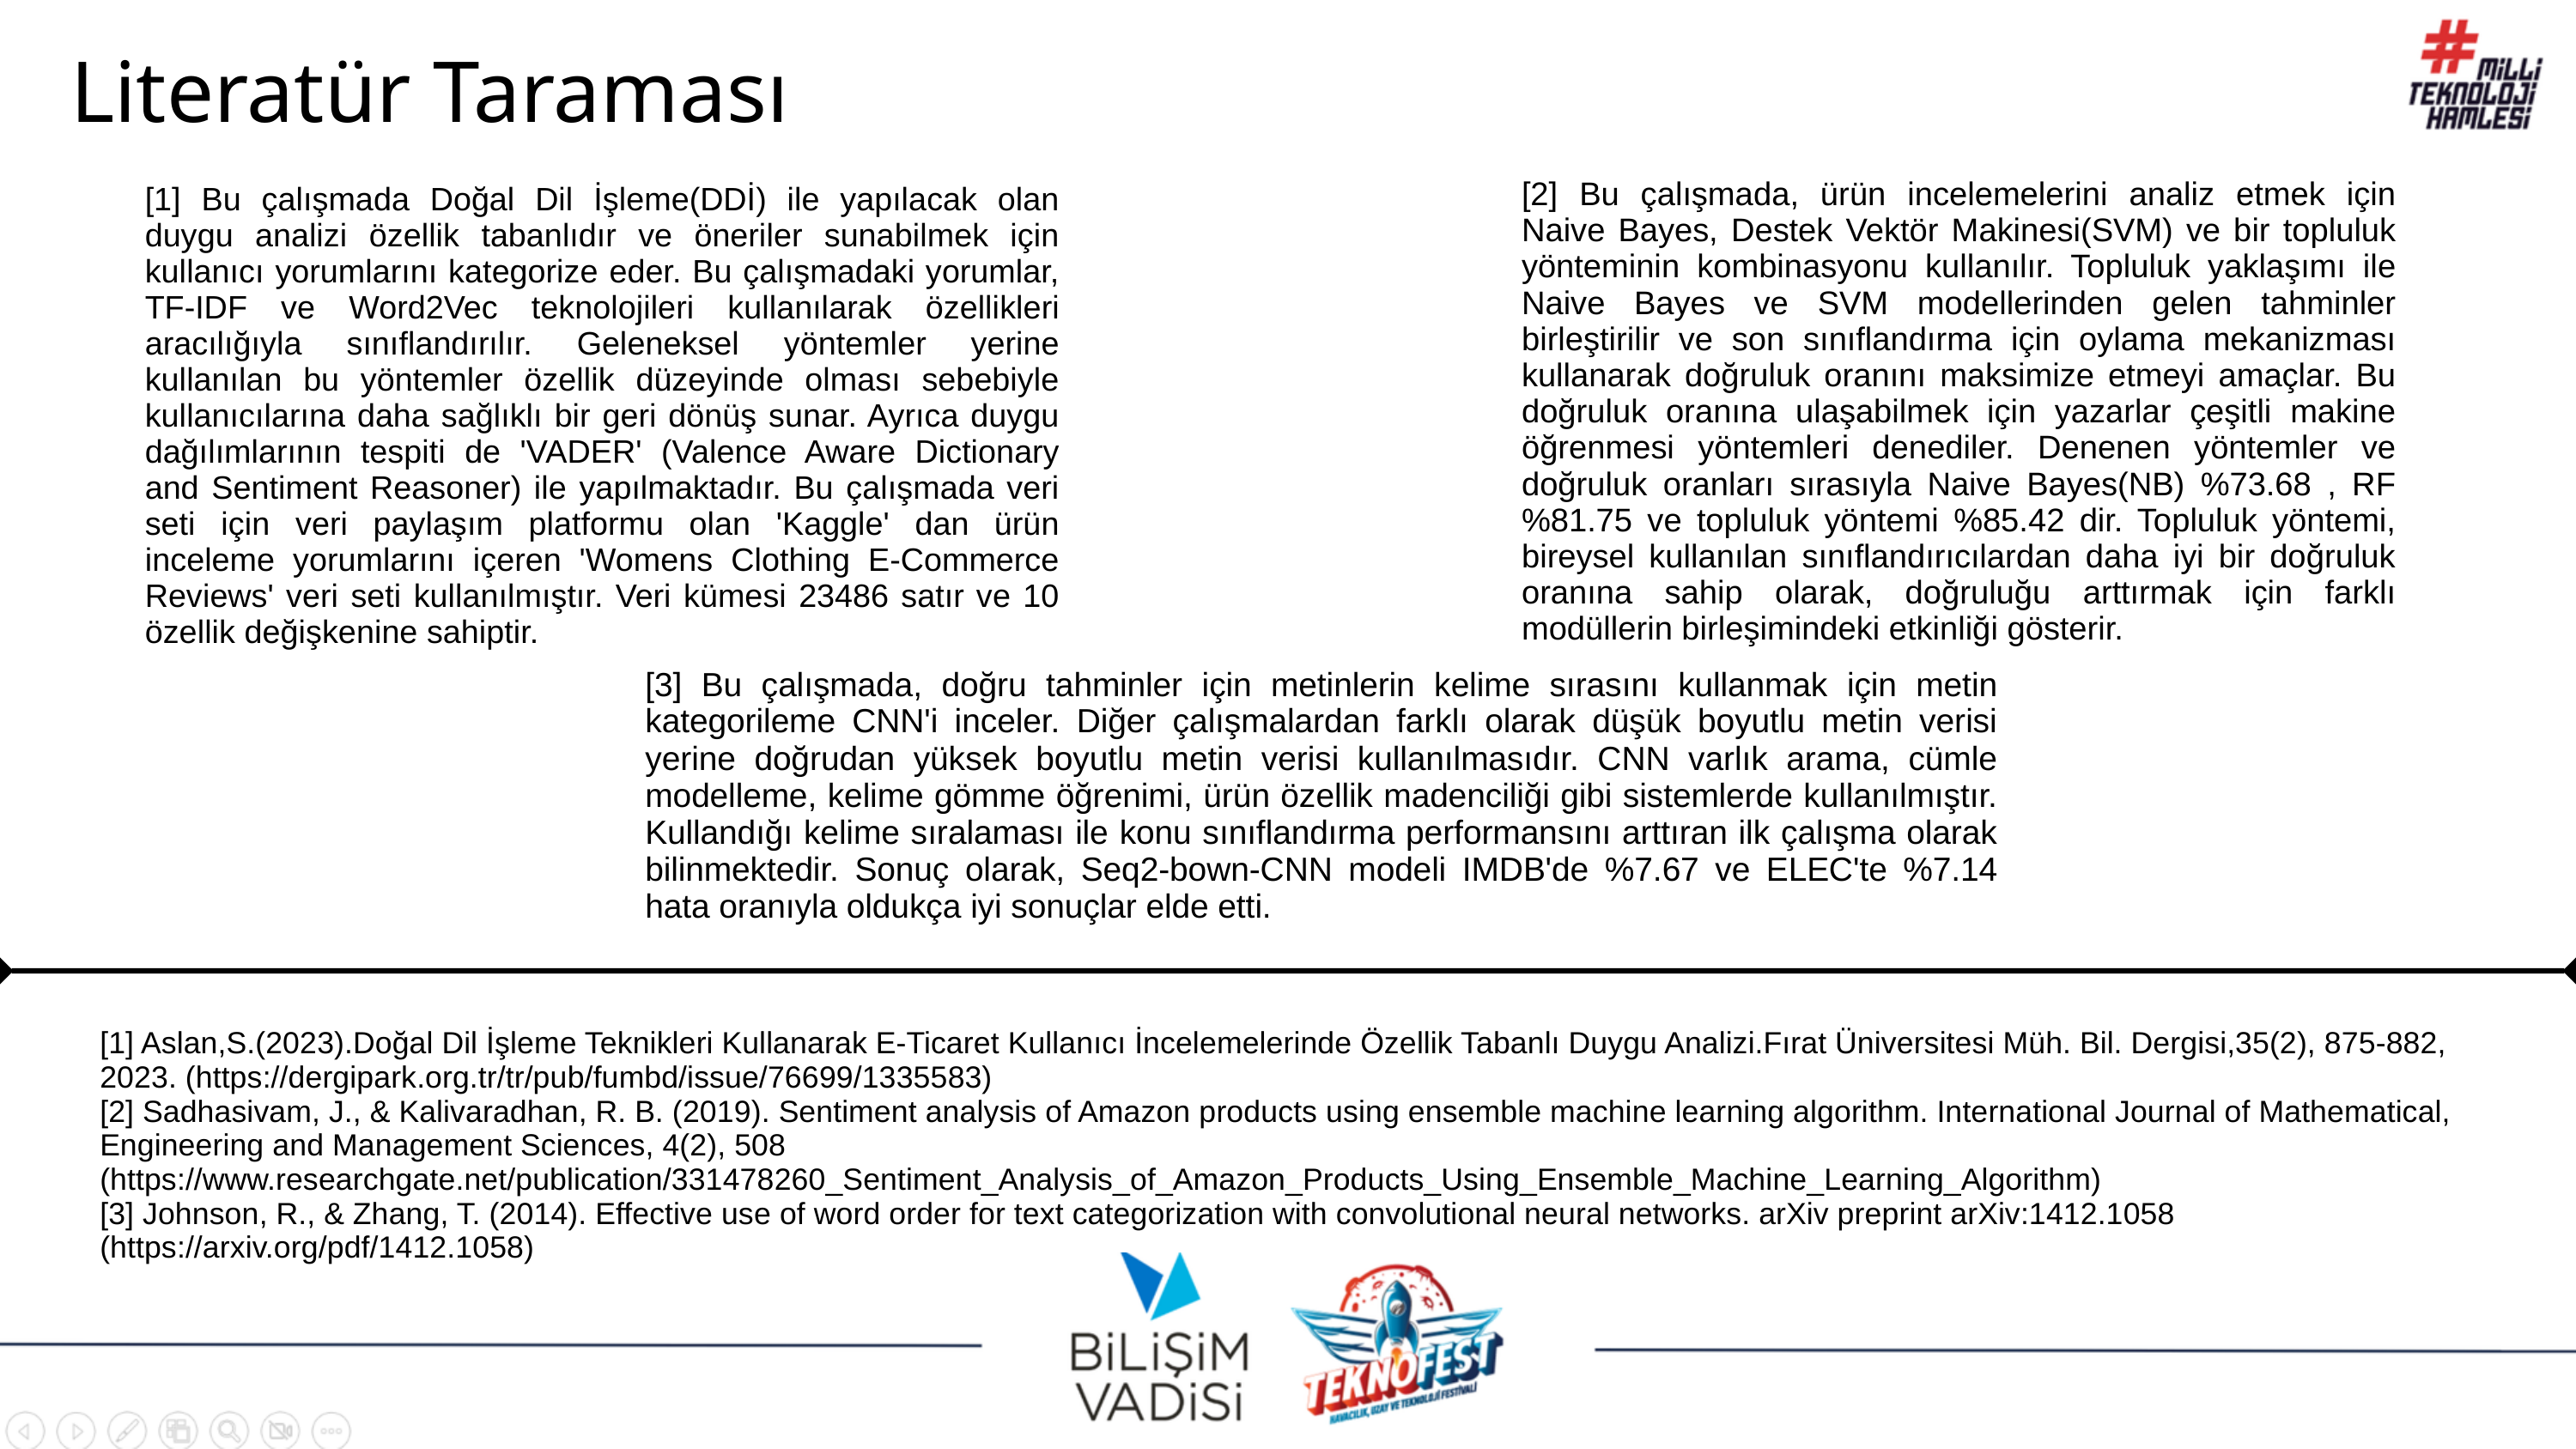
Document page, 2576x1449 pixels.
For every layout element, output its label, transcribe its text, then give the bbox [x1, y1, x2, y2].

text_box [1] Aslan,S.(2023).Doğal Dil İşleme Teknikleri Kullanarak E-Ticaret Kullanıcı İncelemelerinde Özellik Tabanlı Duygu Analizi.Fırat Üniversitesi Müh. Bil. Dergisi,35(2), 875-882, 2023. (https://dergipark.org.tr/tr/pub/fumbd/issue/76699/1335583) [2] Sadhasivam, J., & Kalivaradhan, R. B. (2019). Sentiment analysis of Amazon products using ensemble machine learning algorithm. International Journal of Mathematical, Engineering and Management Sciences, 4(2), 508 (https://www.researchgate.net/publication/331478260_Sentiment_Analysis_of_Amazon_Products_Using_Ensemble_Machine_Learning_Algorithm) [3] Johnson, R., & Zhang, T. (2014). Effective use of word order for text categorization with convolutional neural networks. arXiv preprint arXiv:1412.1058 (https://arxiv.org/pdf/1412.1058) [100, 1026, 2476, 1265]
text_box [2] Bu çalışmada, ürün incelemelerini analiz etmek için Naive Bayes, Destek Vektör Makinesi(SVM) ve bir topluluk yönteminin kombinasyonu kullanılır. Topluluk yaklaşımı ile Naive Bayes ve SVM modellerinden gelen tahminler birleştirilir ve son sınıflandırma için oylama mekanizması kullanarak doğruluk oranını maksimize etmeyi amaçlar. Bu doğruluk oranına ulaşabilmek için yazarlar çeşitli makine öğrenmesi yöntemleri denediler. Denenen yöntemler ve doğruluk oranları sırasıyla Naive Bayes(NB) %73.68 , RF %81.75 ve topluluk yöntemi %85.42 dir. Topluluk yöntemi, bireysel kullanılan sınıflandırıcılardan daha iyi bir doğruluk oranına sahip olarak, doğruluğu arttırmak için farklı modüllerin birleşimindeki etkinliği gösterir. [1522, 176, 2397, 647]
text_box [0, 961, 2576, 980]
text_box [1] Bu çalışmada Doğal Dil İşleme(DDİ) ile yapılacak olan duygu analizi özellik tabanlıdır ve öneriler sunabilmek için kullanıcı yorumlarını kategorize eder. Bu çalışmadaki yorumlar, TF-IDF ve Word2Vec teknolojileri kullanılarak özellikleri aracılığıyla sınıflandırılır. Geleneksel yöntemler yerine kullanılan bu yöntemler özellik düzeyinde olması sebebiyle kullanıcılarına daha sağlıklı bir geri dönüş sunar. Ayrıca duygu dağılımlarının tespiti de 'VADER' (Valence Aware Dictionary and Sentiment Reasoner) ile yapılmaktadır. Bu çalışmada veri seti için veri paylaşım platformu olan 'Kaggle' dan ürün inceleme yorumlarını içeren 'Womens Clothing E-Commerce Reviews' veri seti kullanılmıştır. Veri kümesi 23486 satır ve 10 özellik değişkenine sahiptir. [144, 181, 1060, 651]
text_box Literatür Taraması [11, 21, 848, 139]
text_box [2376, 0, 2576, 161]
text_box [0, 1252, 2576, 1449]
text_box [3] Bu çalışmada, doğru tahminler için metinlerin kelime sırasını kullanmak için metin kategorileme CNN'i inceler. Diğer çalışmalardan farklı olarak düşük boyutlu metin verisi yerine doğrudan yüksek boyutlu metin verisi kullanılmasıdır. CNN varlık arama, cümle modelleme, kelime gömme öğrenimi, ürün özellik madenciliği gibi sistemlerde kullanılmıştır. Kullandığı kelime sıralaması ile konu sınıflandırma performansını arttıran ilk çalışma olarak bilinmektedir. Sonuç olarak, Seq2-bown-CNN modeli IMDB'de %7.67 ve ELEC'te %7.14 hata oranıyla oldukça iyi sonuçlar elde etti. [645, 665, 1997, 925]
